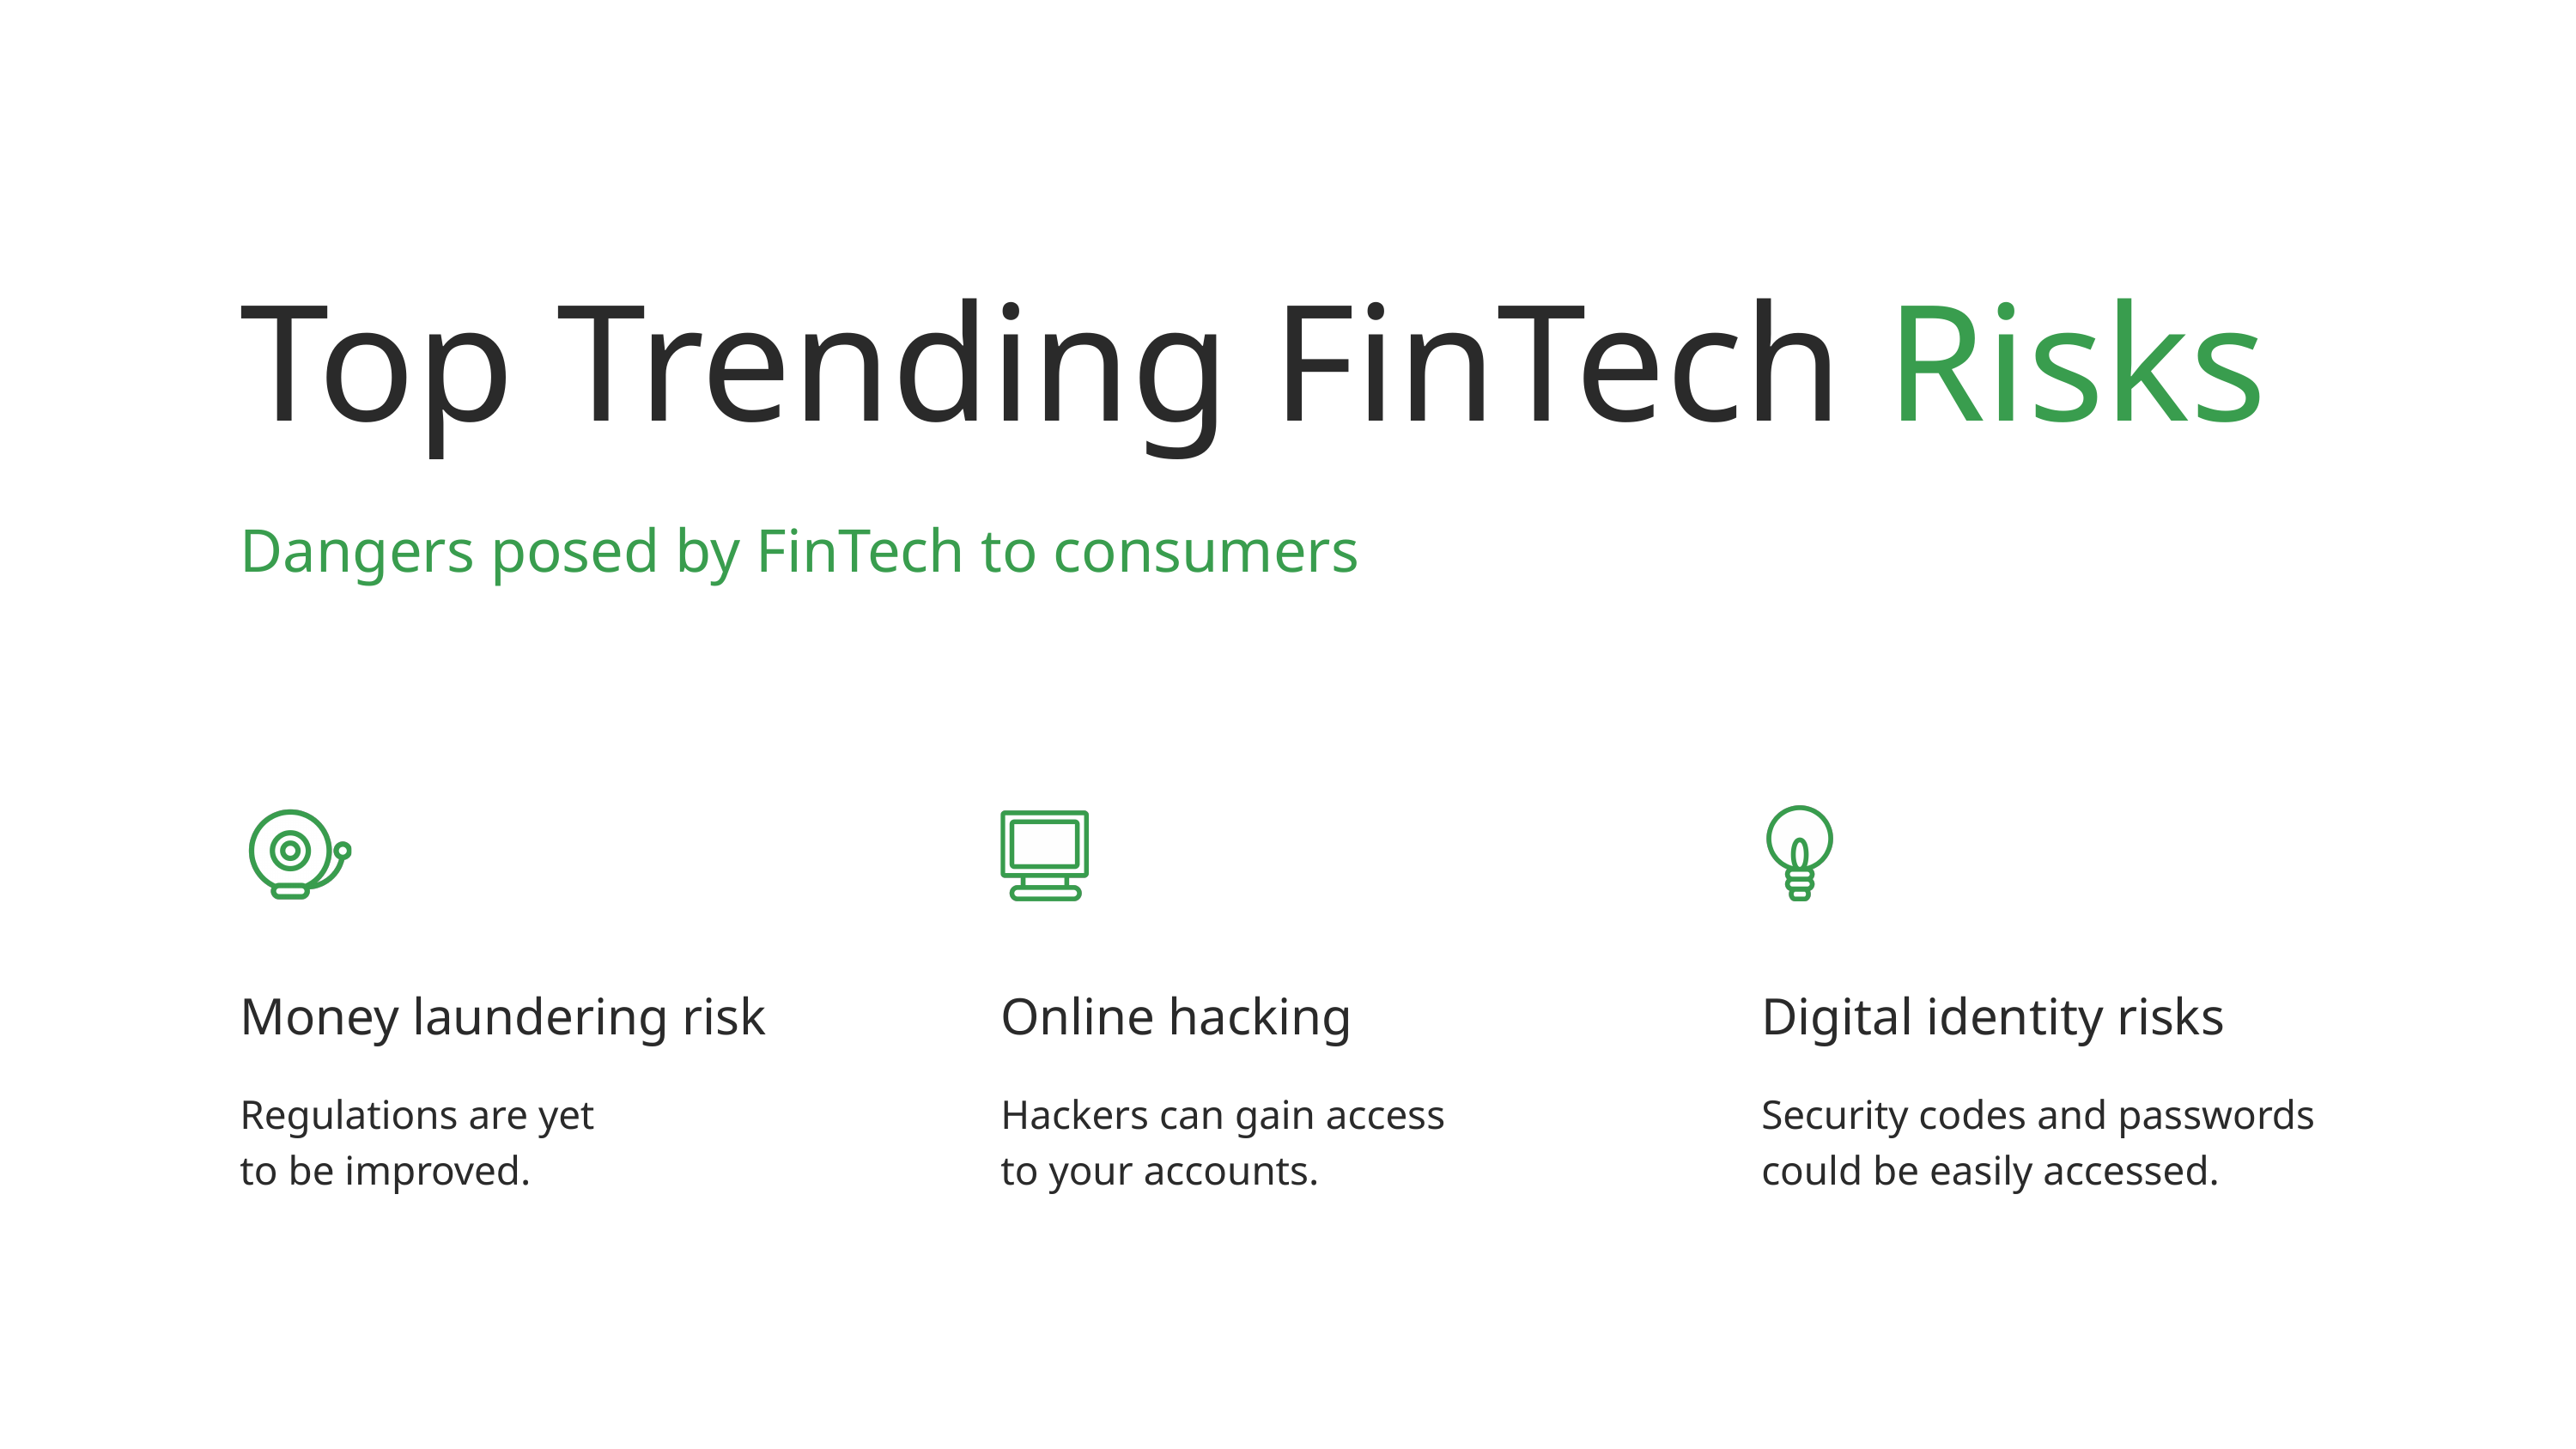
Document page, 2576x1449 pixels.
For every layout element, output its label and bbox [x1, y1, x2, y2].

text_box [1000, 810, 1576, 1189]
text_box [1761, 800, 2336, 1189]
text_box [240, 259, 2336, 583]
text_box [240, 800, 815, 1189]
